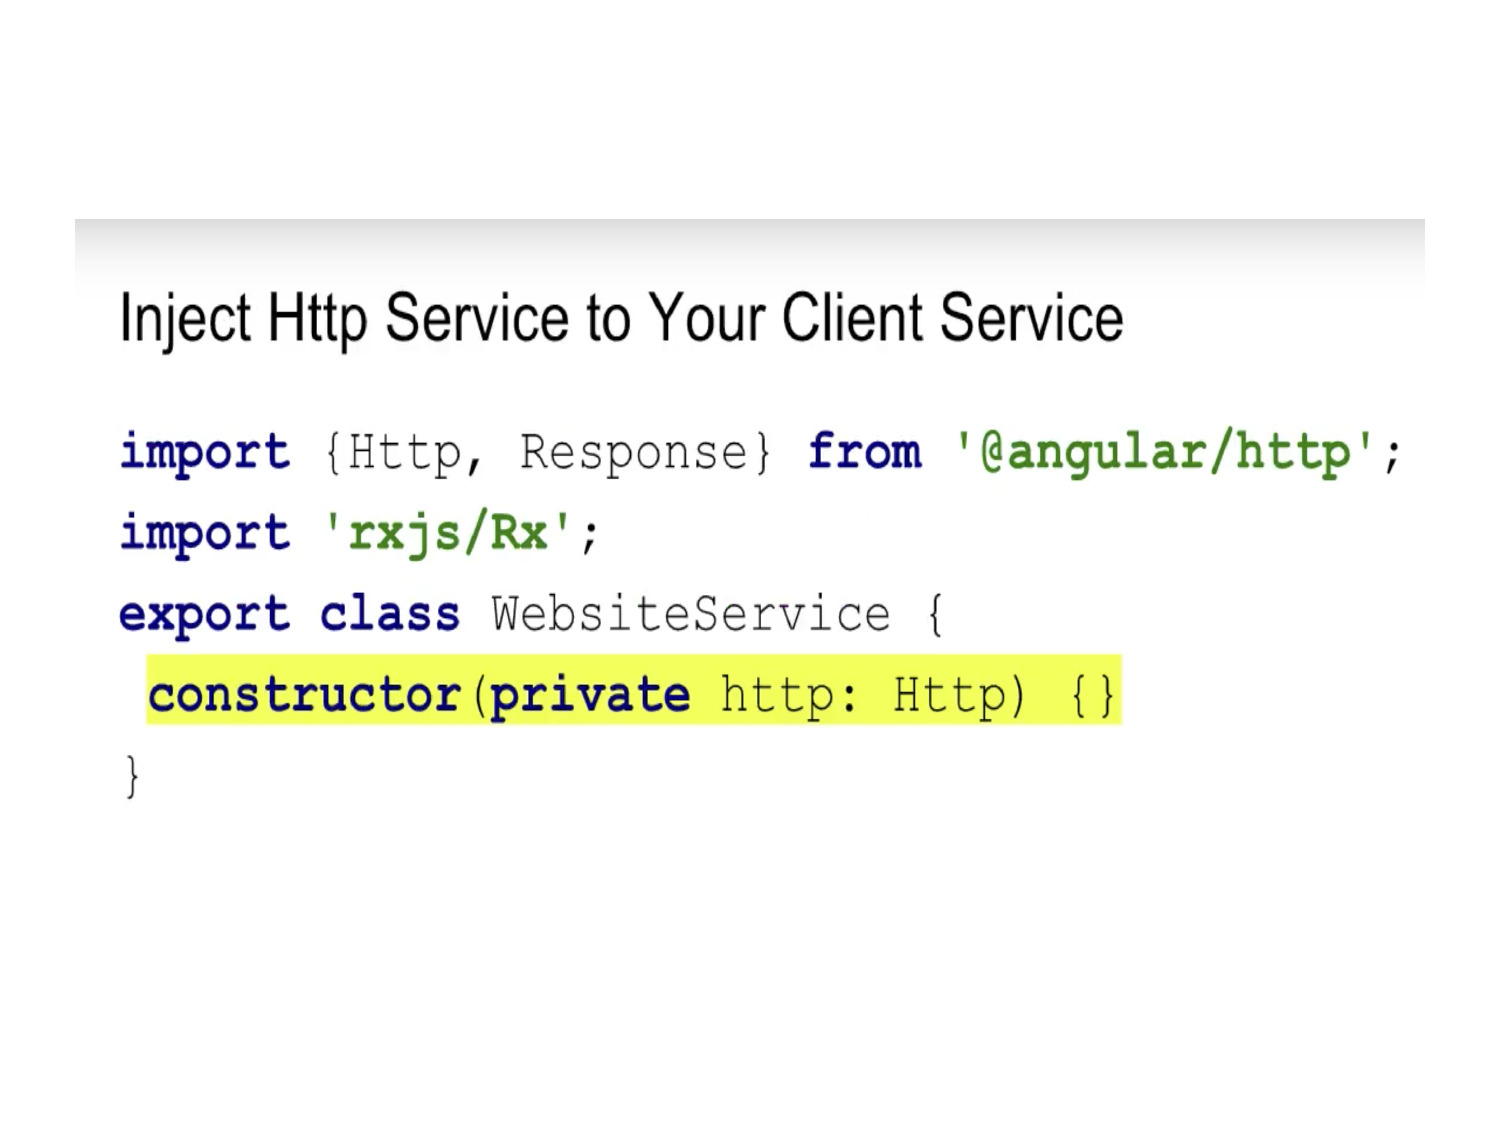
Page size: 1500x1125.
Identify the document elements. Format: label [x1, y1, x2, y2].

list [74, 91, 1426, 1006]
